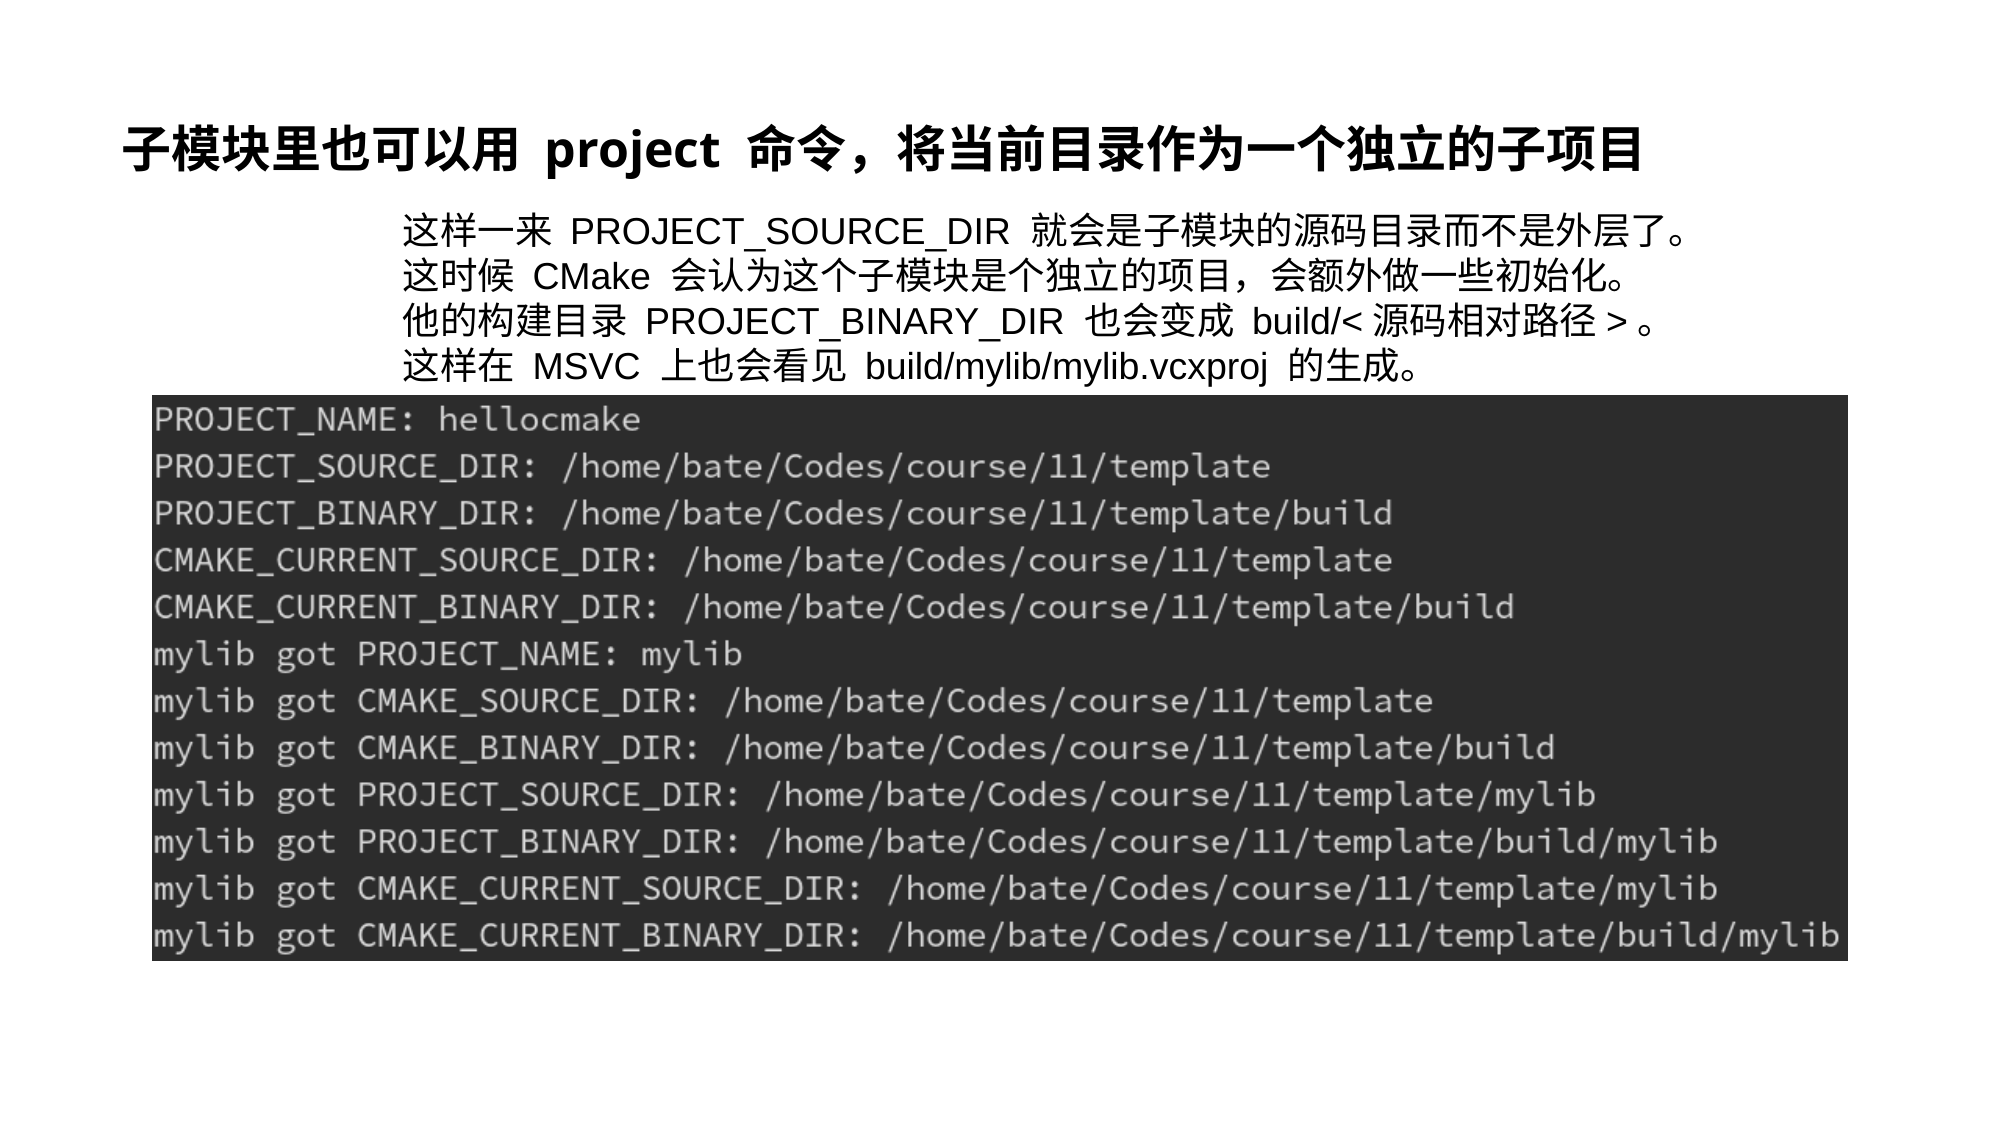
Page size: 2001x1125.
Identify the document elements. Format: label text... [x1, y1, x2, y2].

text_box 这样一来 PROJECT_SOURCE_DIR 就会是子模块的源码目录而不是外层了。 这时候 CMake 会认为这个子模块是个独立的项目，会额外做一些初始化。 他的构建目录 PROJECT_BINARY_DIR 也会变成 build/<源码相对路径>。 这样在 MSVC 上也会看见 build/mylib/mylib.vcxproj 的生成。 [387, 199, 1721, 395]
title 子模块里也可以用 project 命令，将当前目录作为一个独立的子项目 [106, 42, 1832, 260]
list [152, 395, 1848, 961]
